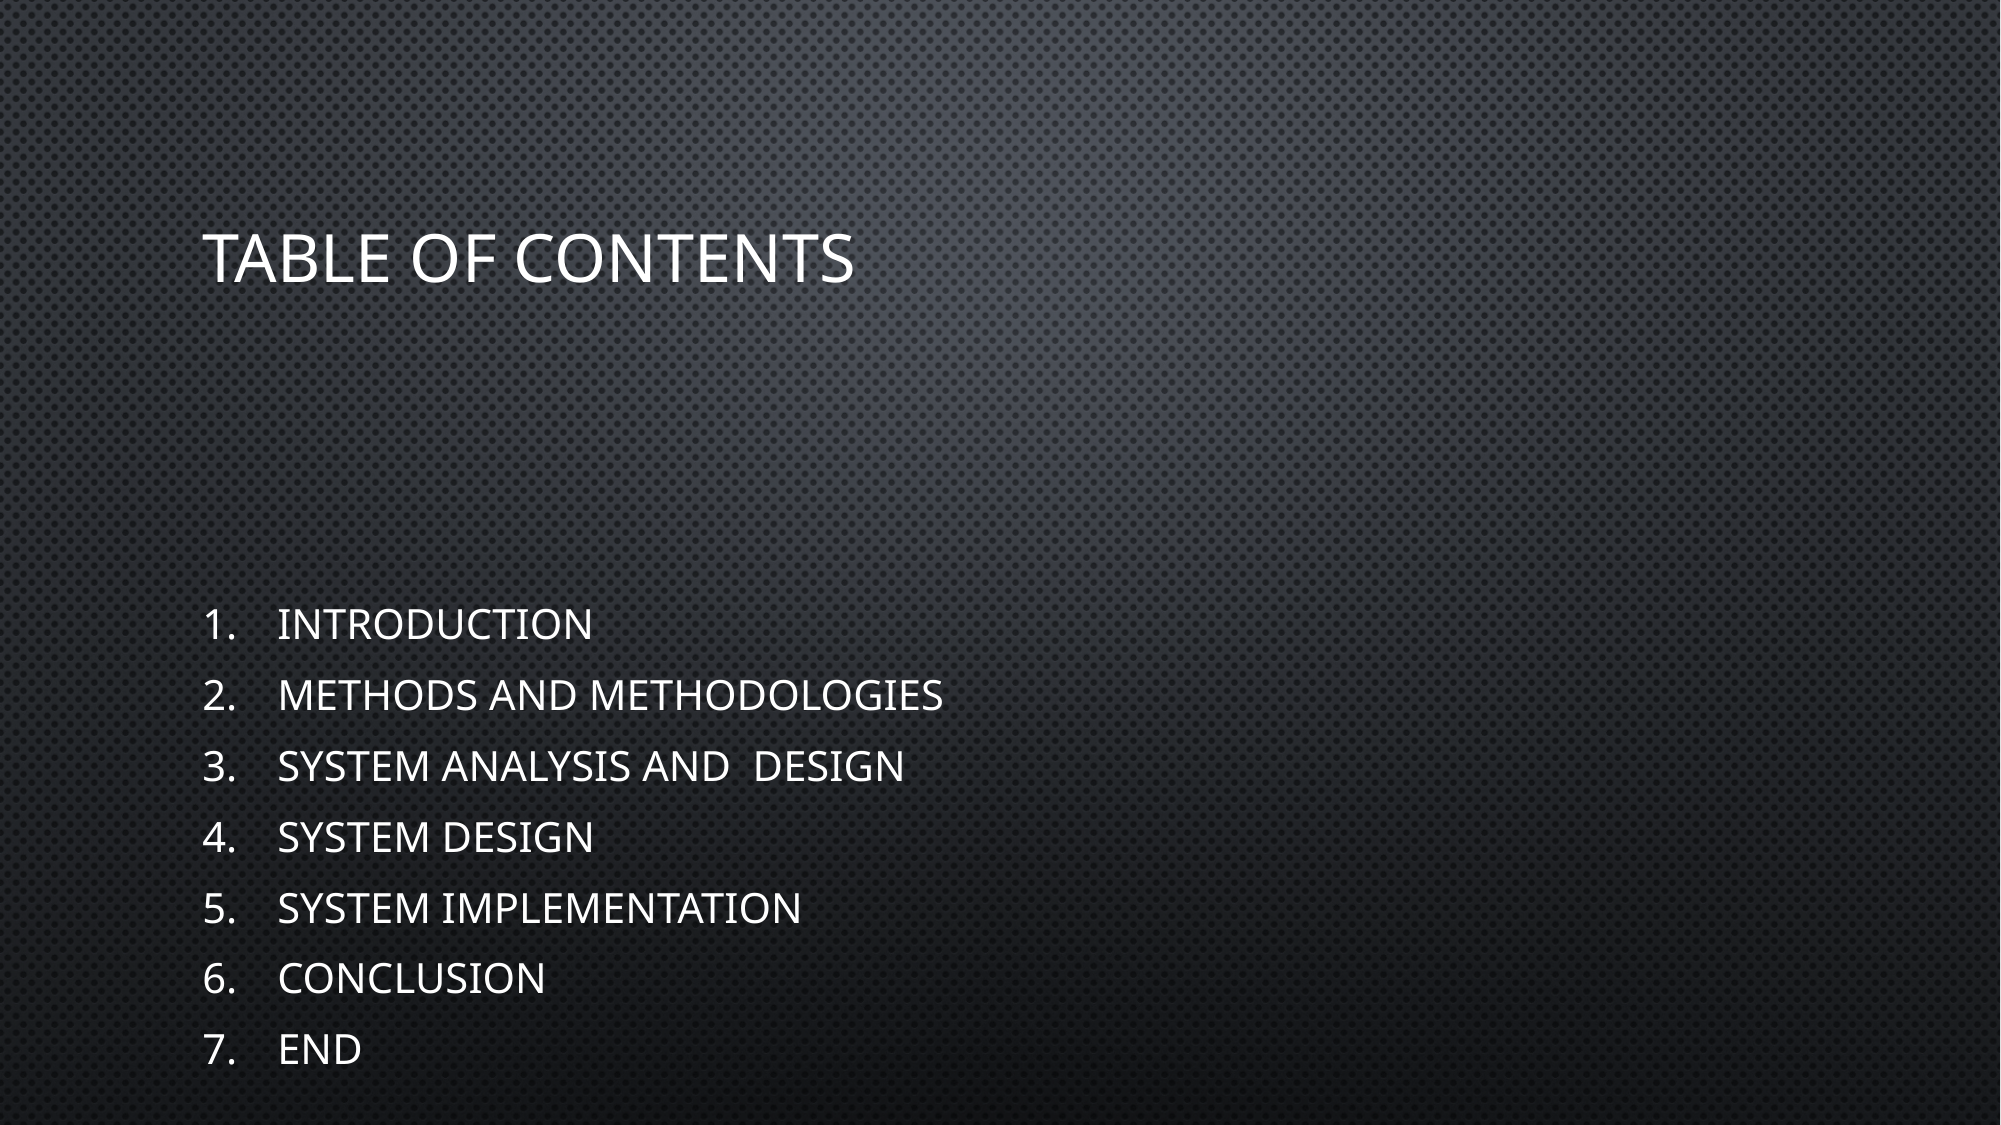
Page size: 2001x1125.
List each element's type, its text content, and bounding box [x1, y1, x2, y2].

title Table of contents [187, 99, 1813, 413]
list Introduction Methods and methodologies System analysis and design System design System implementation conclusion End [187, 756, 1813, 1125]
